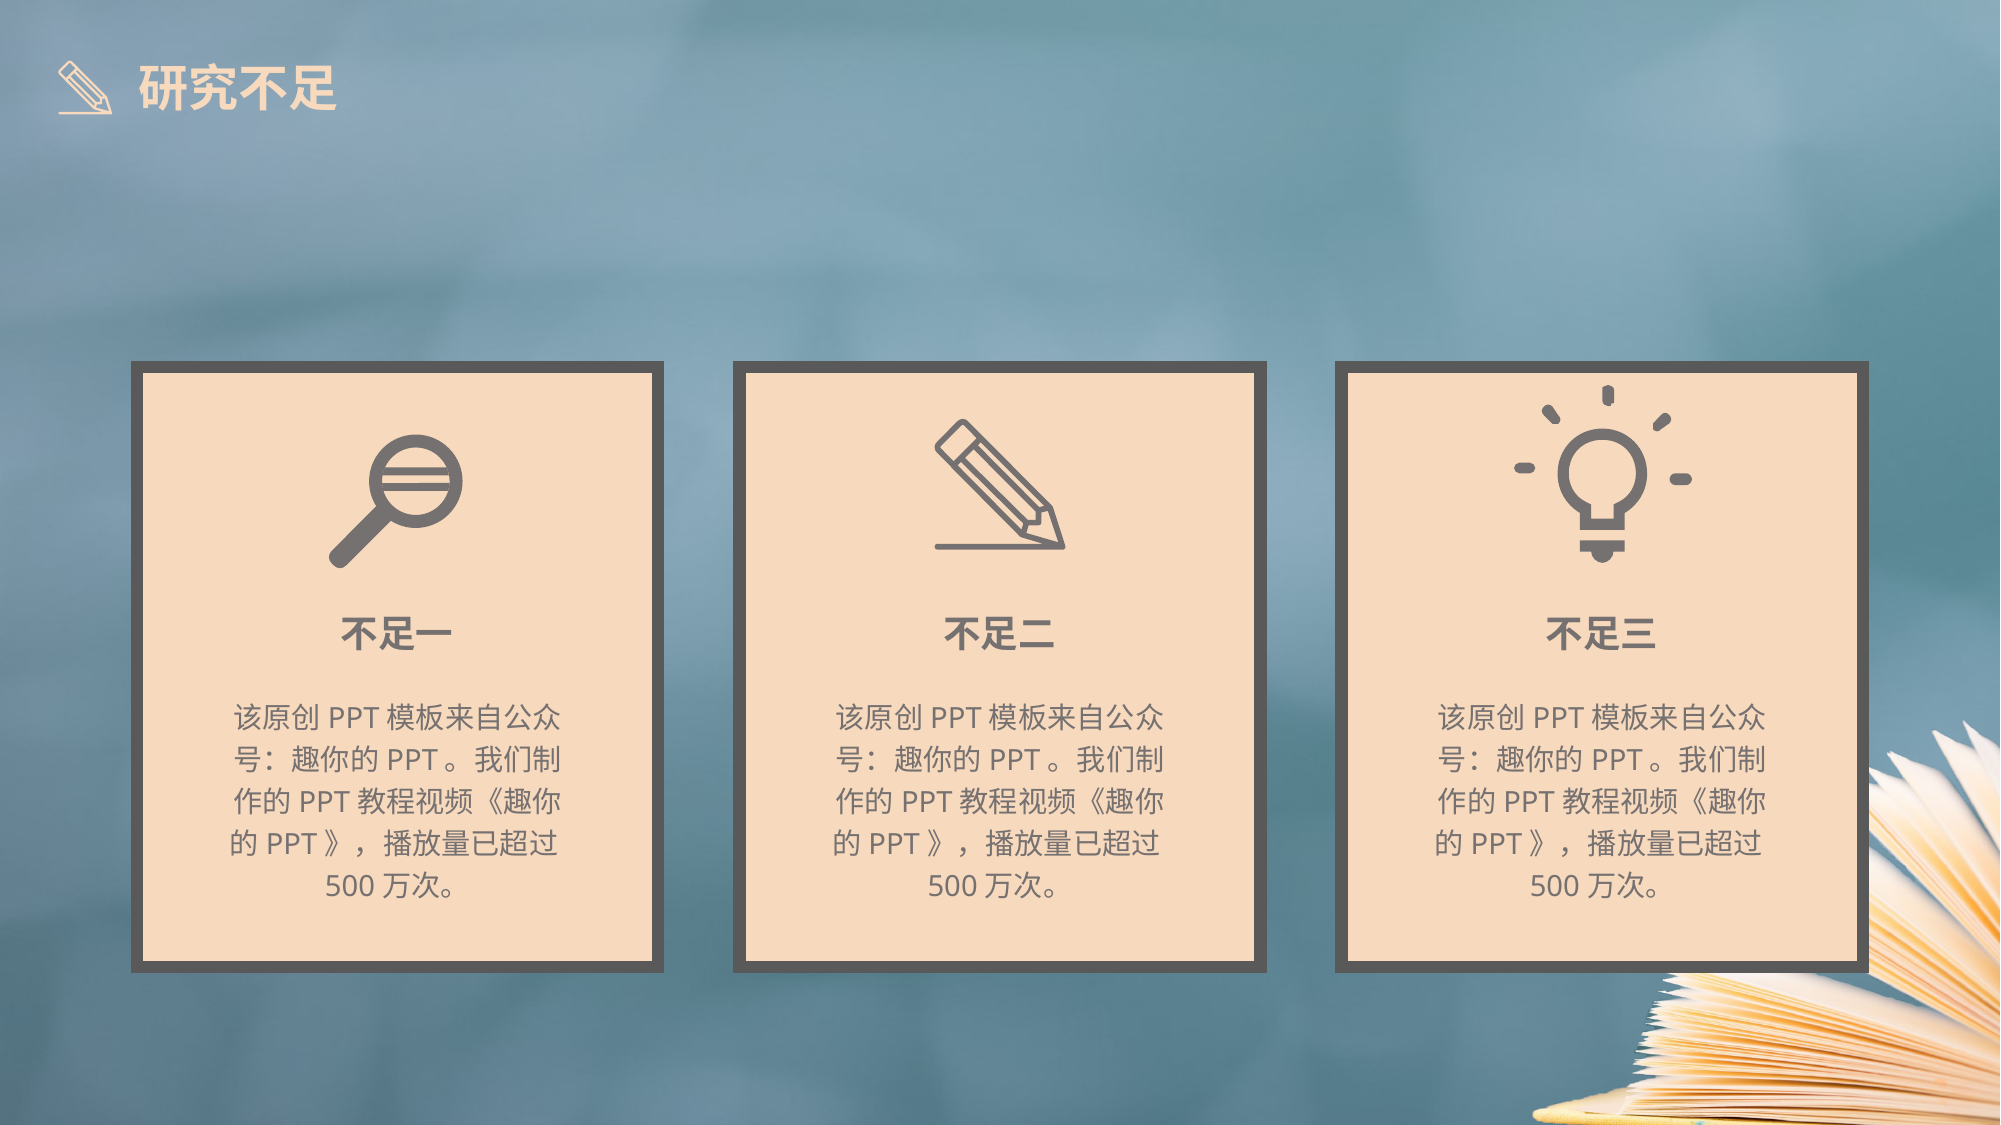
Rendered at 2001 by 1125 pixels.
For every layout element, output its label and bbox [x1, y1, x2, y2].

text_box [0, 0, 2000, 1125]
text_box [58, 49, 504, 126]
text_box [1513, 384, 1692, 563]
text_box [328, 429, 468, 570]
